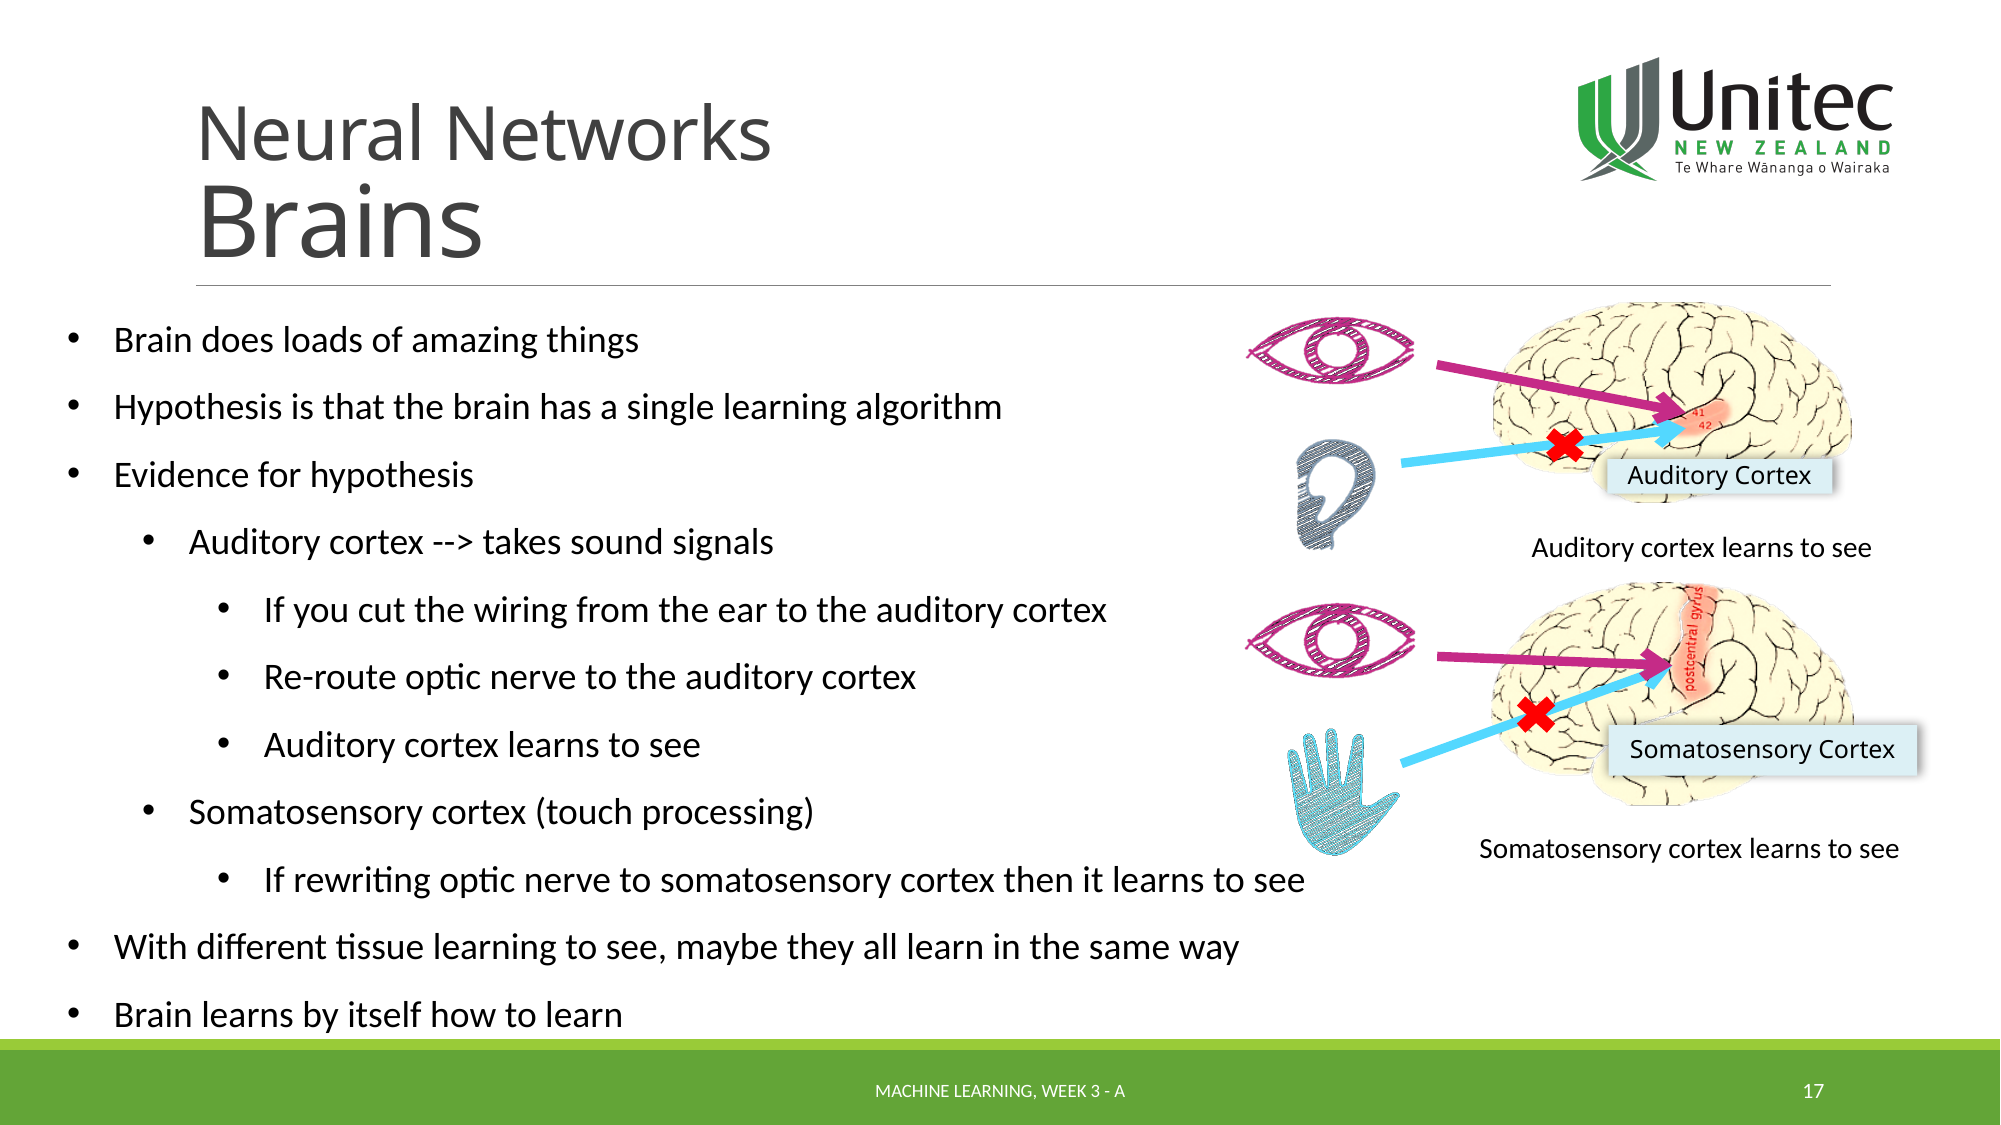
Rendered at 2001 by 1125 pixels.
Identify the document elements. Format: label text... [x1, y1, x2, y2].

title Neural Networks Brains [180, 47, 1830, 285]
footer Machine Learning, Week 3 - A [604, 1059, 1396, 1120]
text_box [1221, 299, 1923, 564]
text_box Brain does loads of amazing things Hypothesis is that the brain has a single learning algorithm Evidence for hypothesis Auditory cortex --> takes sound signals If you cut the wiring from the ear to the auditory cortex Re-route optic nerve to the auditory cortex Auditory cortex learns to see Somatosensory cortex (touch processing) If rewriting optic nerve to somatosensory cortex then it learns to see With different tissue learning to see, maybe they all learn in the same way Brain learns by itself how to learn [52, 285, 1712, 1043]
slide_number 17 [1624, 1059, 1840, 1120]
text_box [1220, 581, 1975, 873]
picture [1578, 56, 1893, 181]
